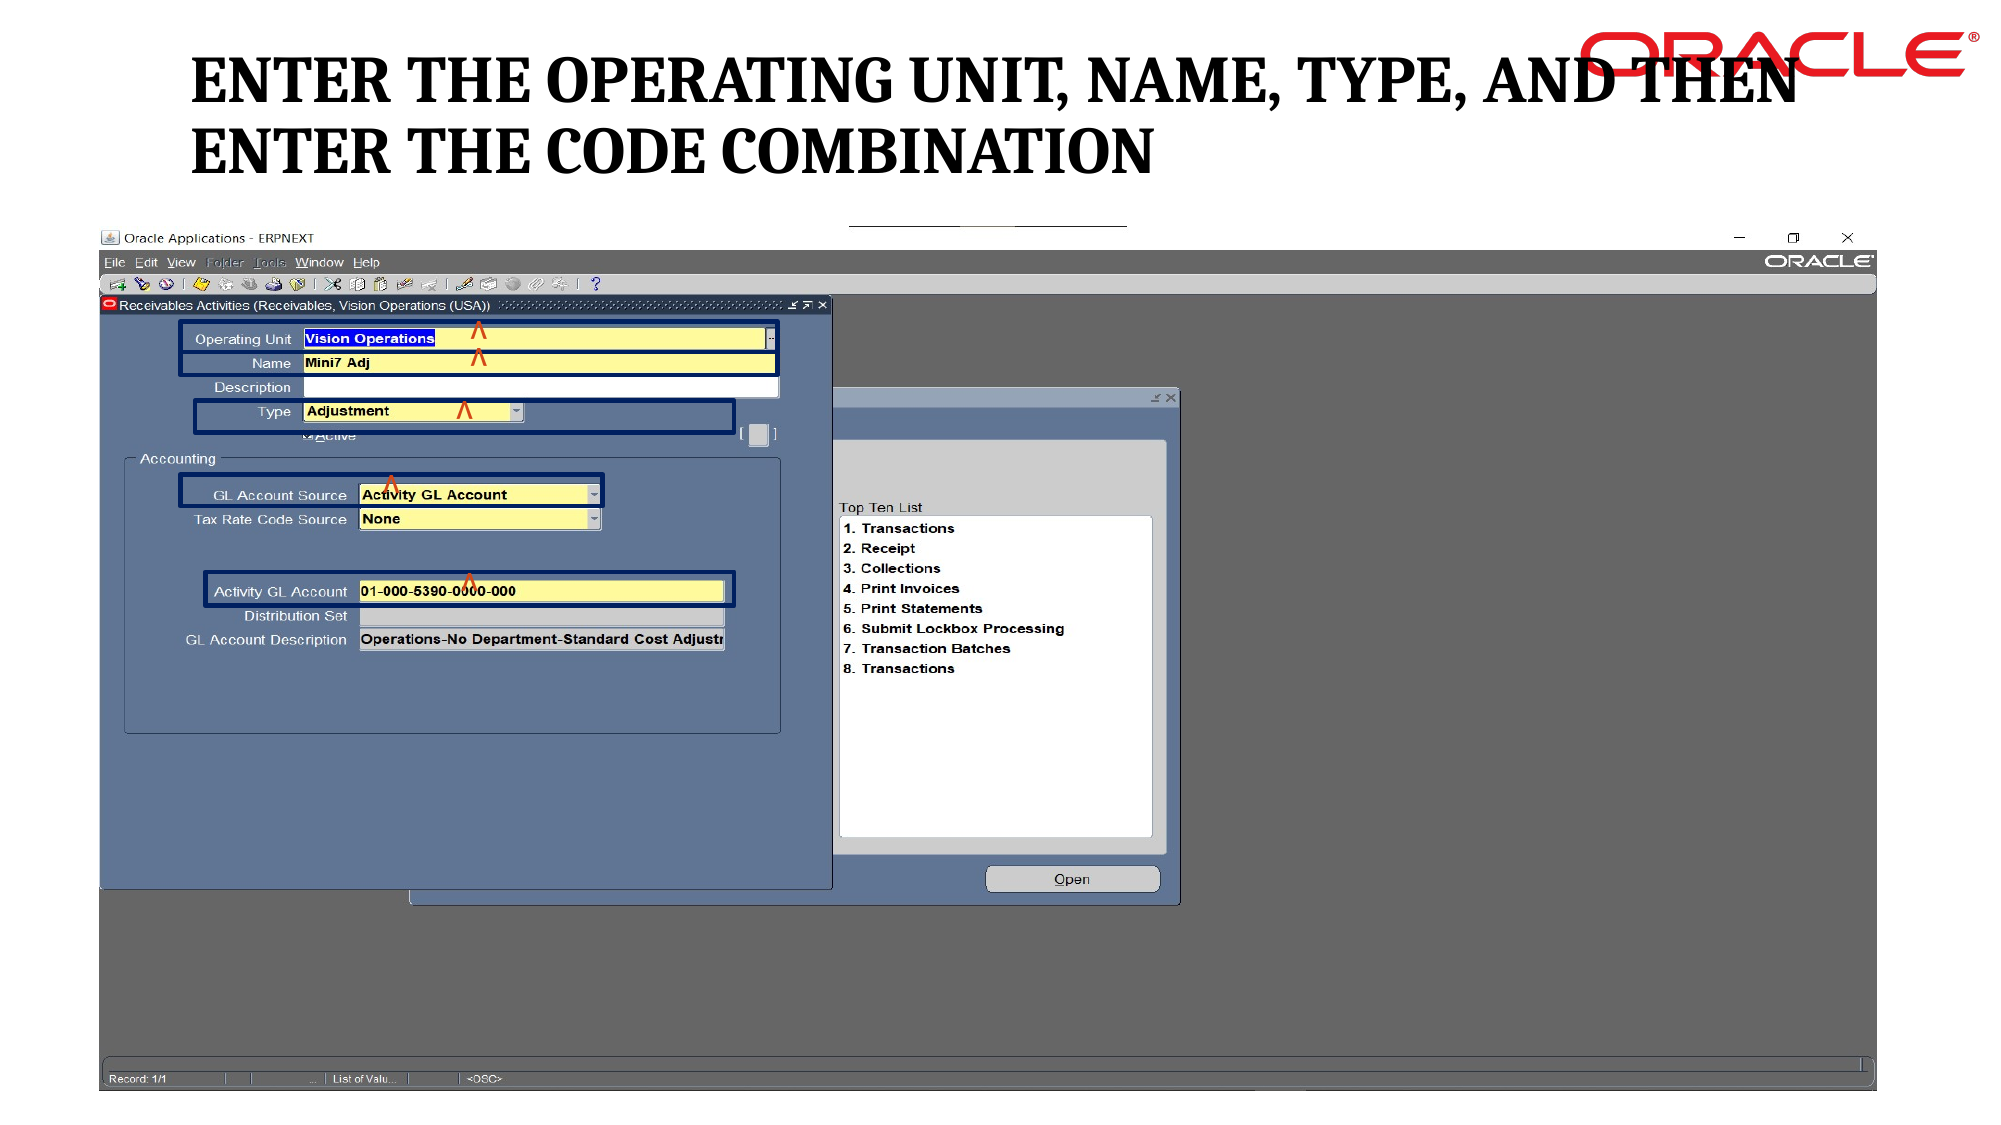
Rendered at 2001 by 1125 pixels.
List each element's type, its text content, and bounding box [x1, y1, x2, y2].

picture [100, 226, 1875, 1089]
picture [1826, 3, 2001, 105]
title Enter the Operating unit, Name, Type, and then Enter the Code Combination [175, 0, 1826, 225]
